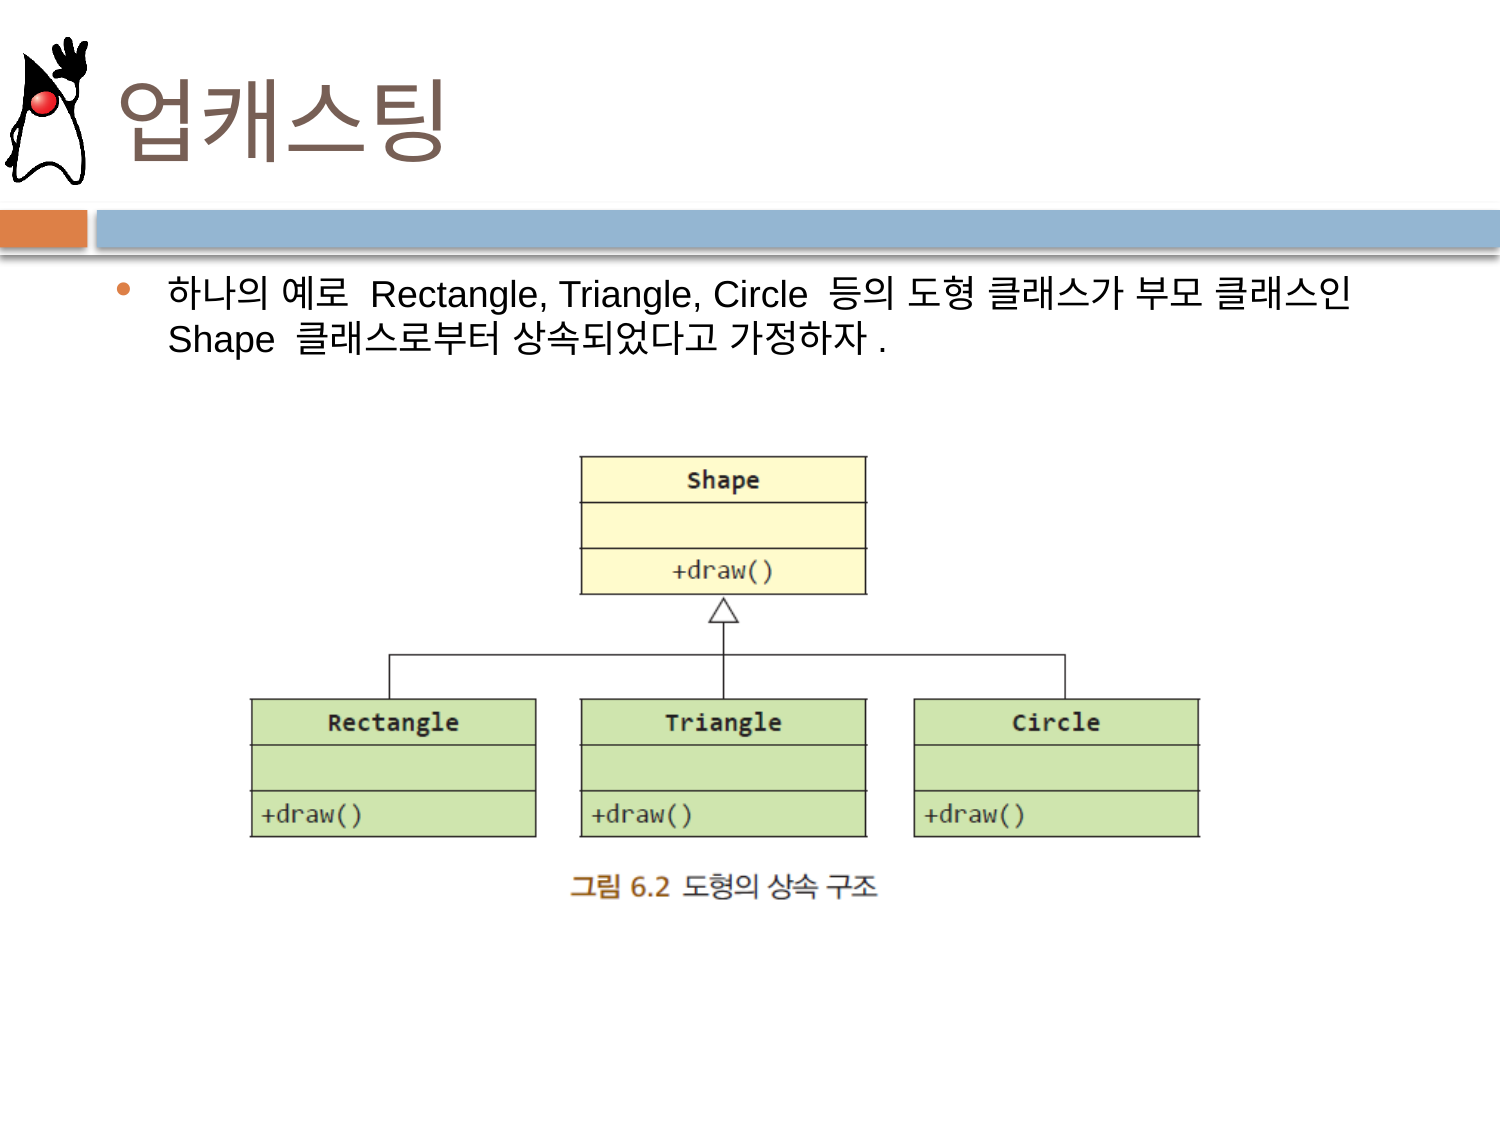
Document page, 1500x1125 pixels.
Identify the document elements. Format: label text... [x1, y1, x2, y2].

title 업캐스팅 [100, 37, 1438, 200]
list 하나의 예로 Rectangle, Triangle, Circle 등의 도형 클래스가 부모 클래스인 Shape 클래스로부터 상속되었다고 가정하자. [100, 262, 1438, 1000]
picture [210, 437, 1211, 914]
picture [5, 37, 88, 185]
